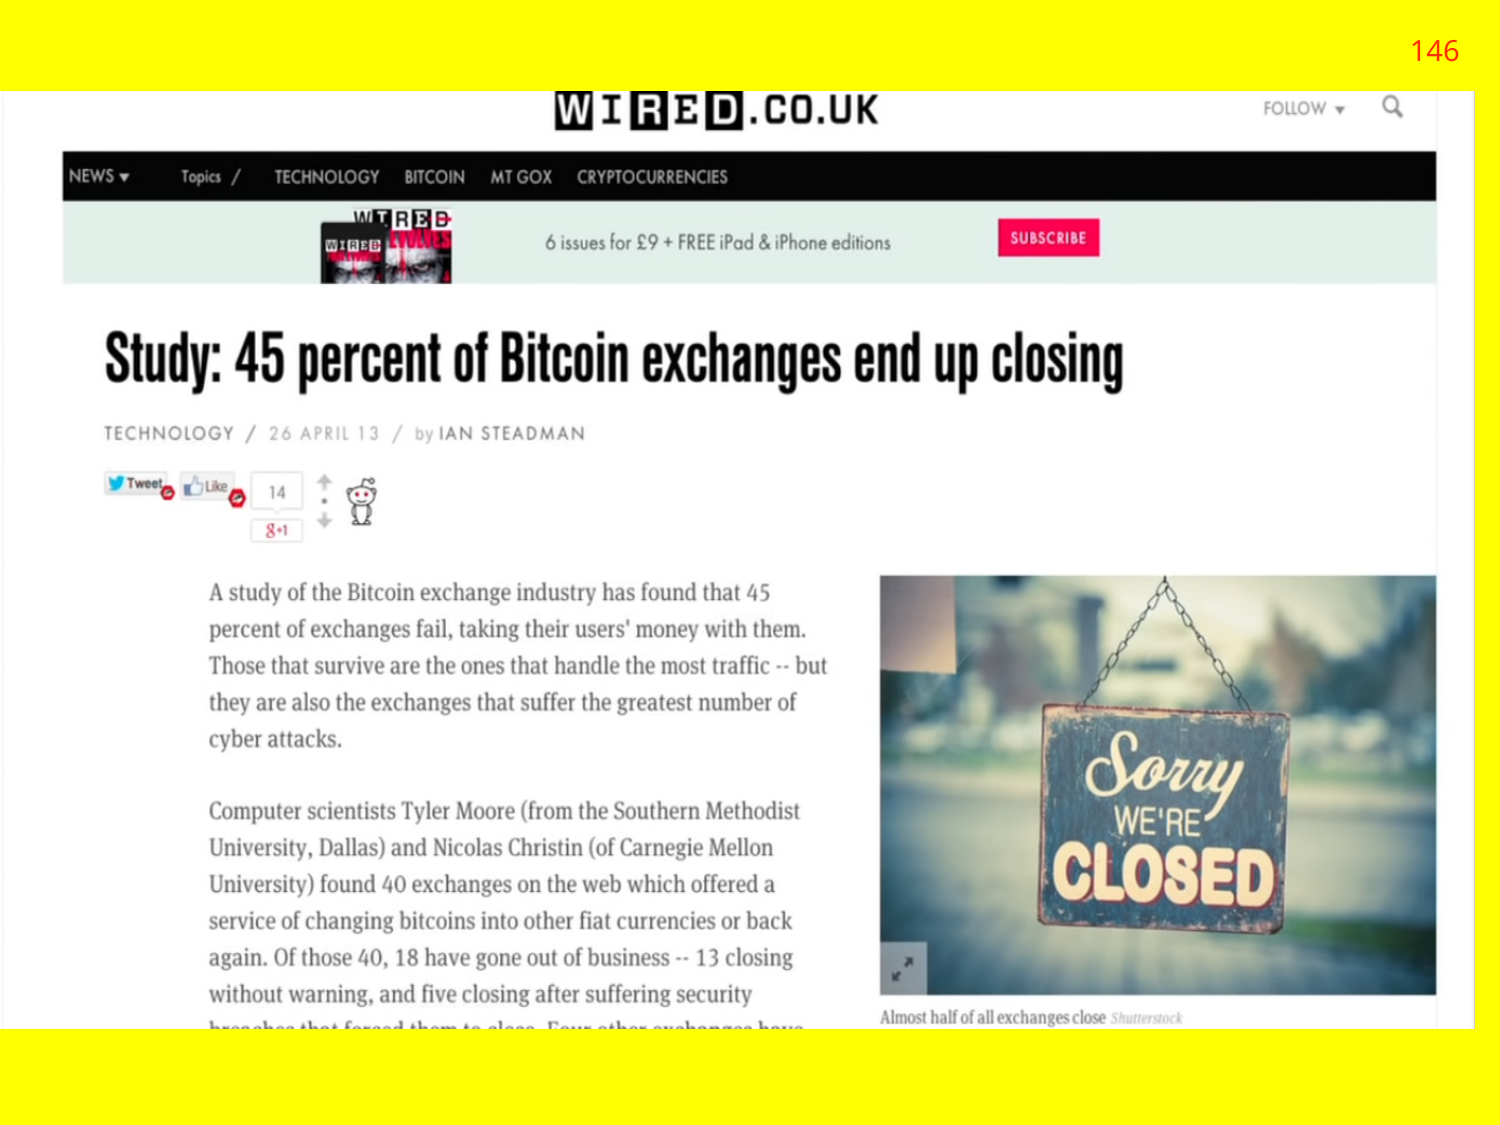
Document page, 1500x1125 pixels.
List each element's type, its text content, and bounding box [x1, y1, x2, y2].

picture [0, 91, 1476, 1030]
slide_number 146 [1124, 24, 1476, 91]
